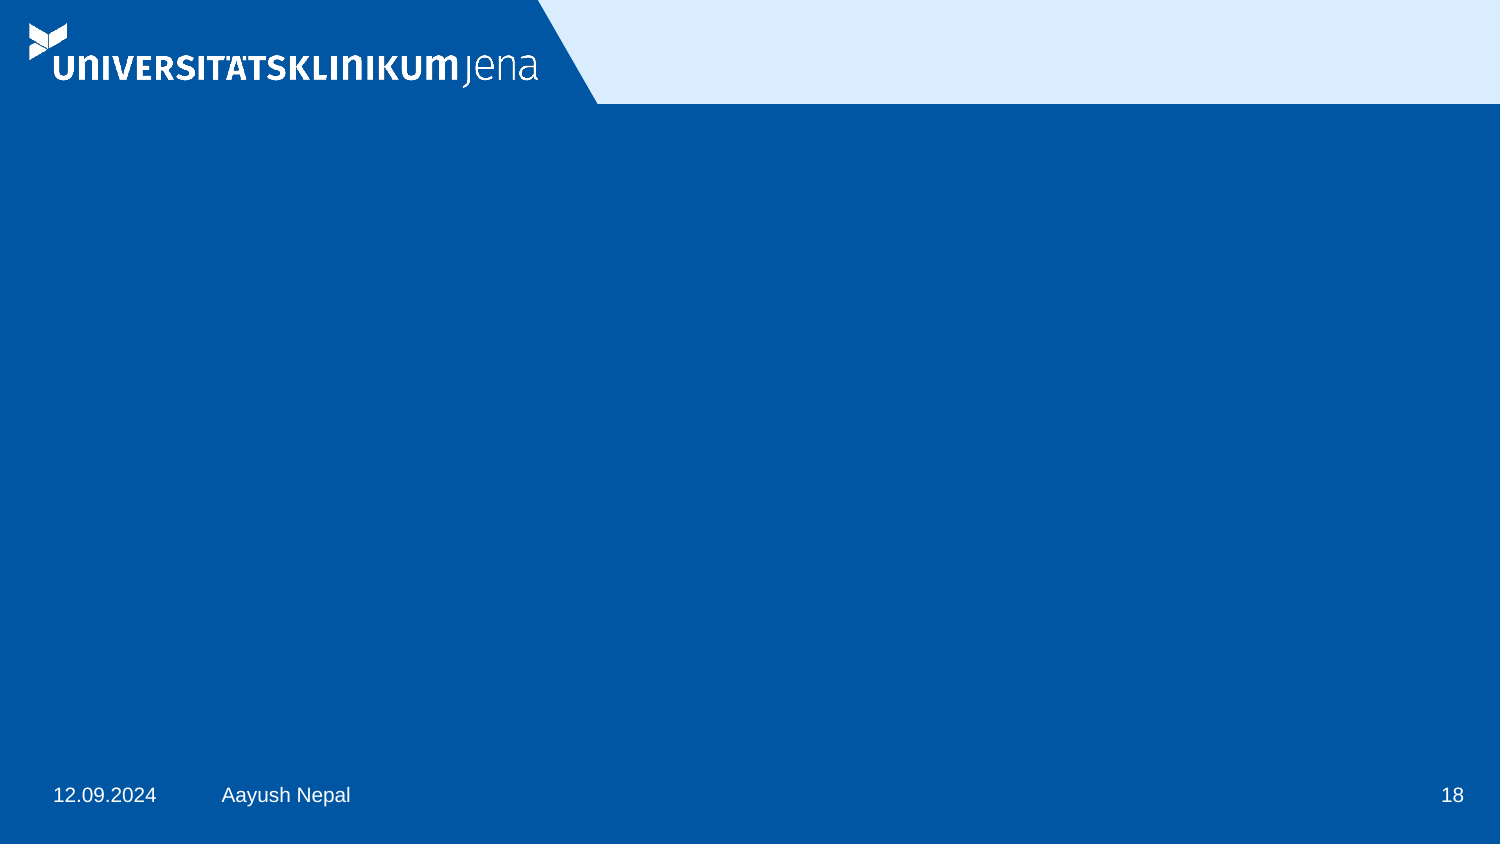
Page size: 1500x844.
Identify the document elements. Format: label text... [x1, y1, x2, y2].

picture [29, 23, 538, 88]
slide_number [38, 776, 183, 812]
footer Aayush Nepal [206, 776, 1341, 812]
slide_number 18 [1362, 774, 1467, 814]
